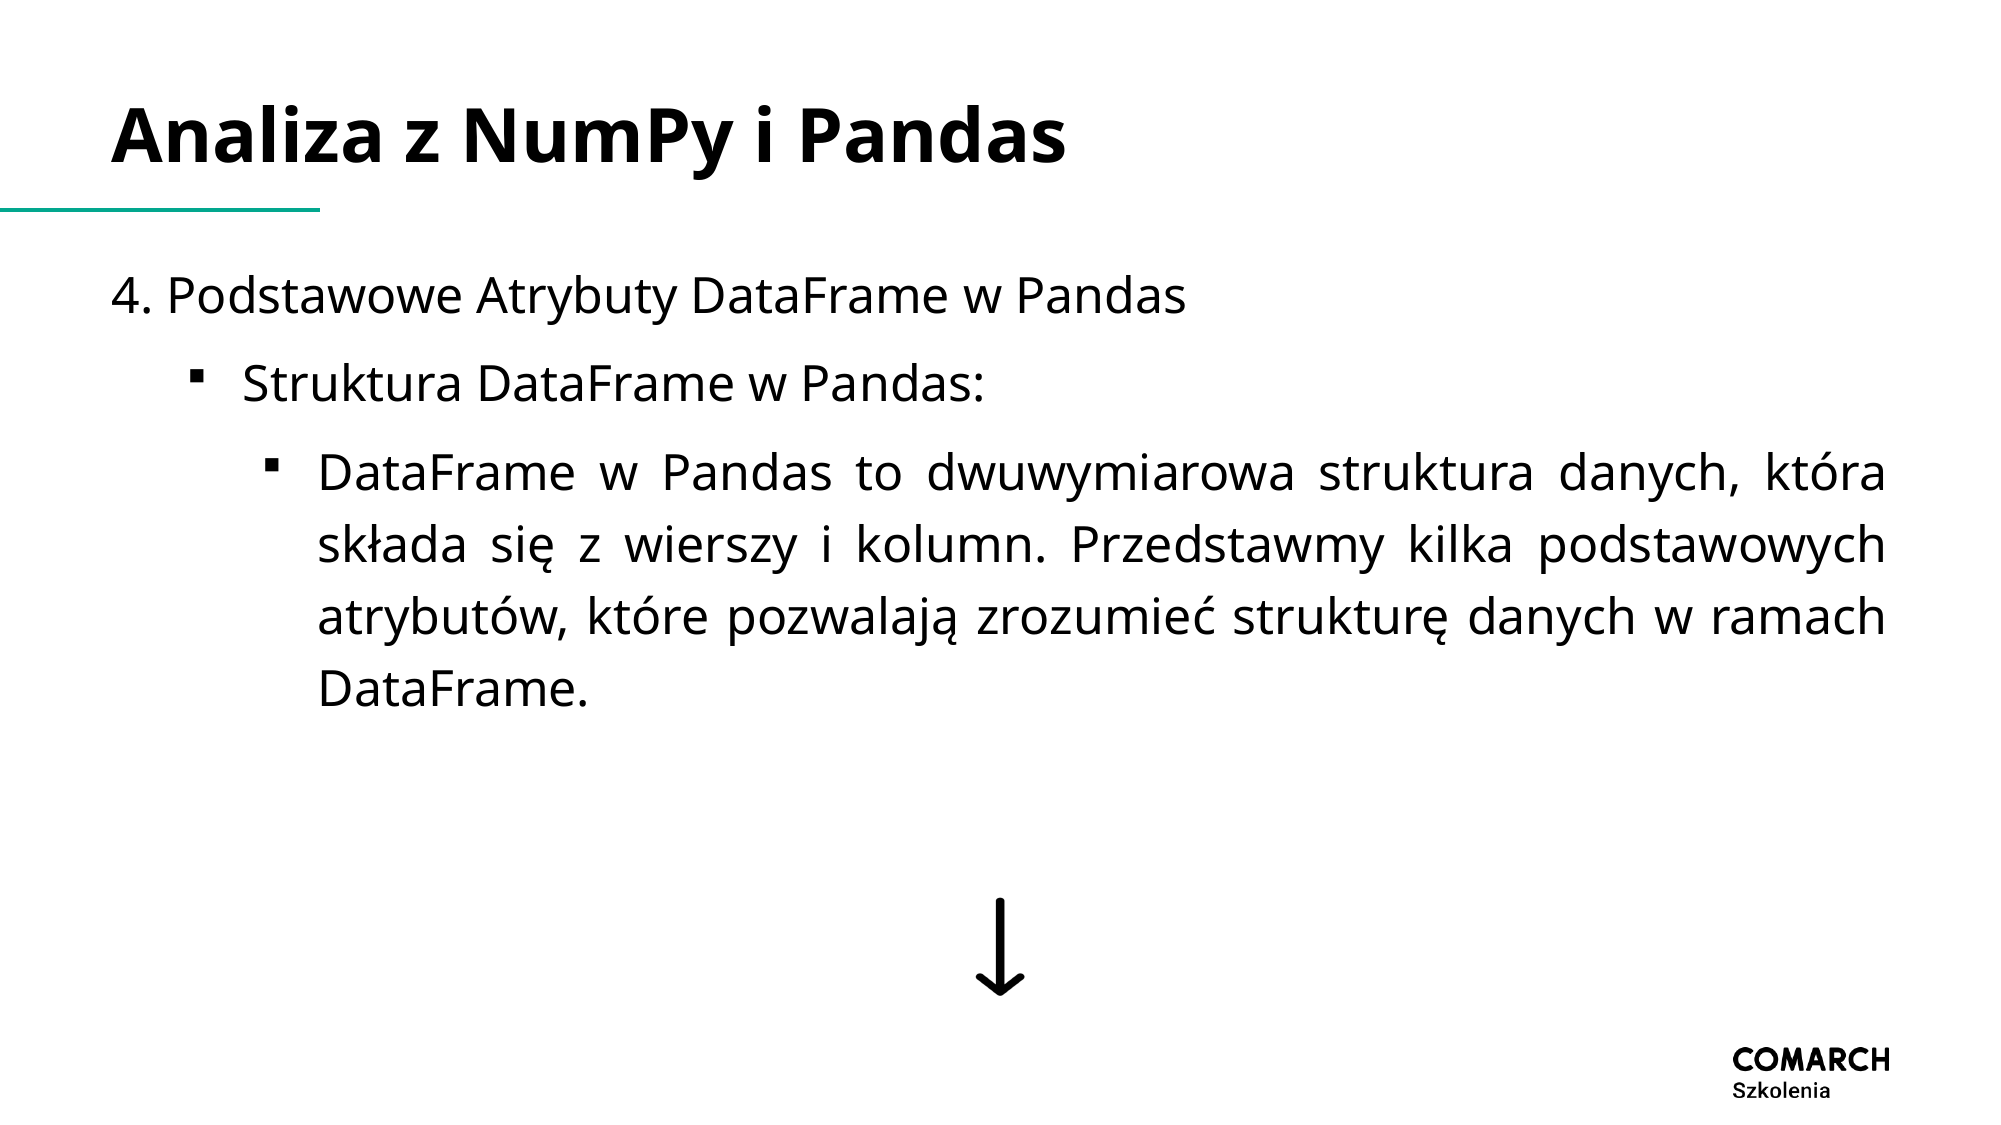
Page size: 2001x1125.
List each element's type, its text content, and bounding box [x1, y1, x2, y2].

picture [932, 878, 1069, 1015]
title Analiza z NumPy i Pandas [111, 0, 1889, 185]
list 4. Podstawowe Atrybuty DataFrame w Pandas Struktura DataFrame w Pandas: DataFrame w Pandas to dwuwymiarowa struktura danych, która składa się z wierszy i kolumn. Przedstawmy kilka podstawowych atrybutów, które pozwalają zrozumieć strukturę danych w ramach DataFrame. [111, 243, 1889, 1000]
picture [1733, 1047, 1889, 1098]
